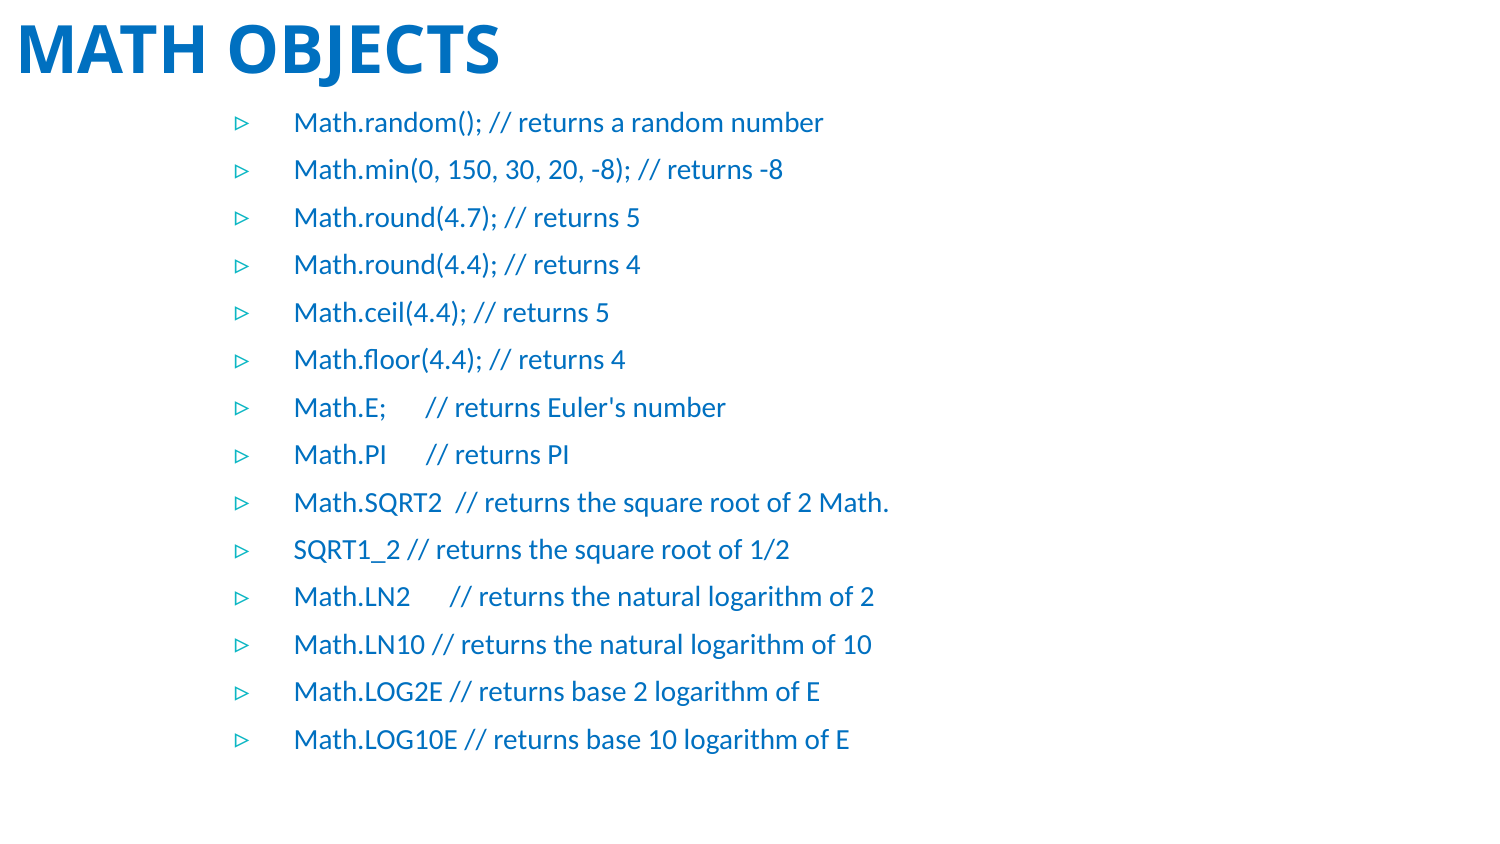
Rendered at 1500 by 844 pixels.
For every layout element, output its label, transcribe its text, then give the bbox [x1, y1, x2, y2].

title MATH OBJECTS [0, 0, 1270, 102]
text_box Math.random(); // returns a random number Math.min(0, 150, 30, 20, -8); // returns -8 Math.round(4.7); // returns 5 Math.round(4.4); // returns 4 Math.ceil(4.4); // returns 5 Math.floor(4.4); // returns 4 Math.E; // returns Euler's number Math.PI // returns PI Math.SQRT2 // returns the square root of 2 Math. SQRT1_2 // returns the square root of 1/2 Math.LN2 // returns the natural logarithm of 2 Math.LN10 // returns the natural logarithm of 10 Math.LOG2E // returns base 2 logarithm of E Math.LOG10E // returns base 10 logarithm of E [203, 95, 1046, 763]
